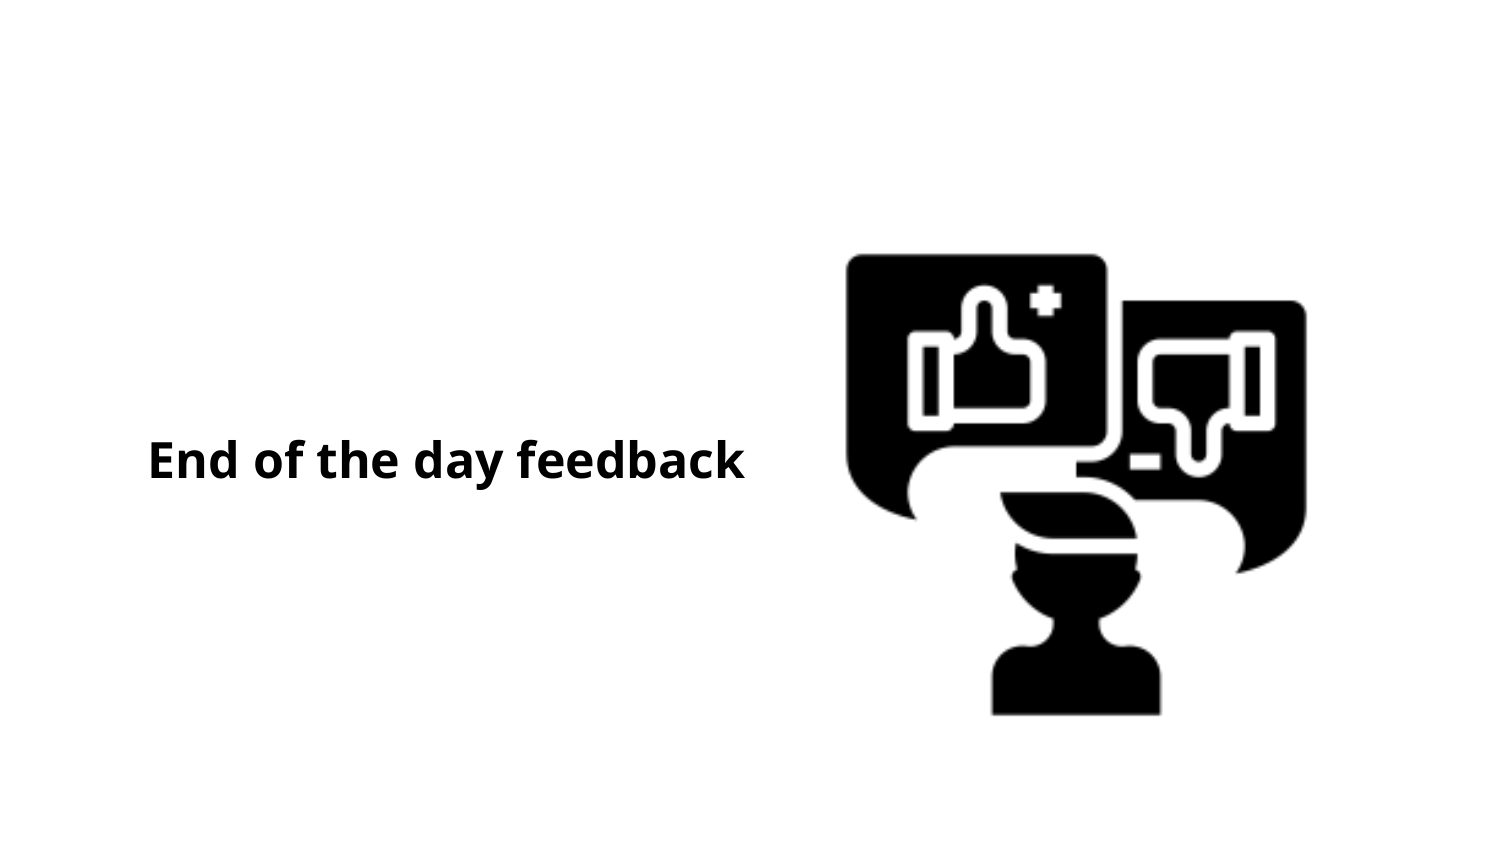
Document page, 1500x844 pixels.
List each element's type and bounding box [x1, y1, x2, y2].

picture [832, 240, 1322, 731]
